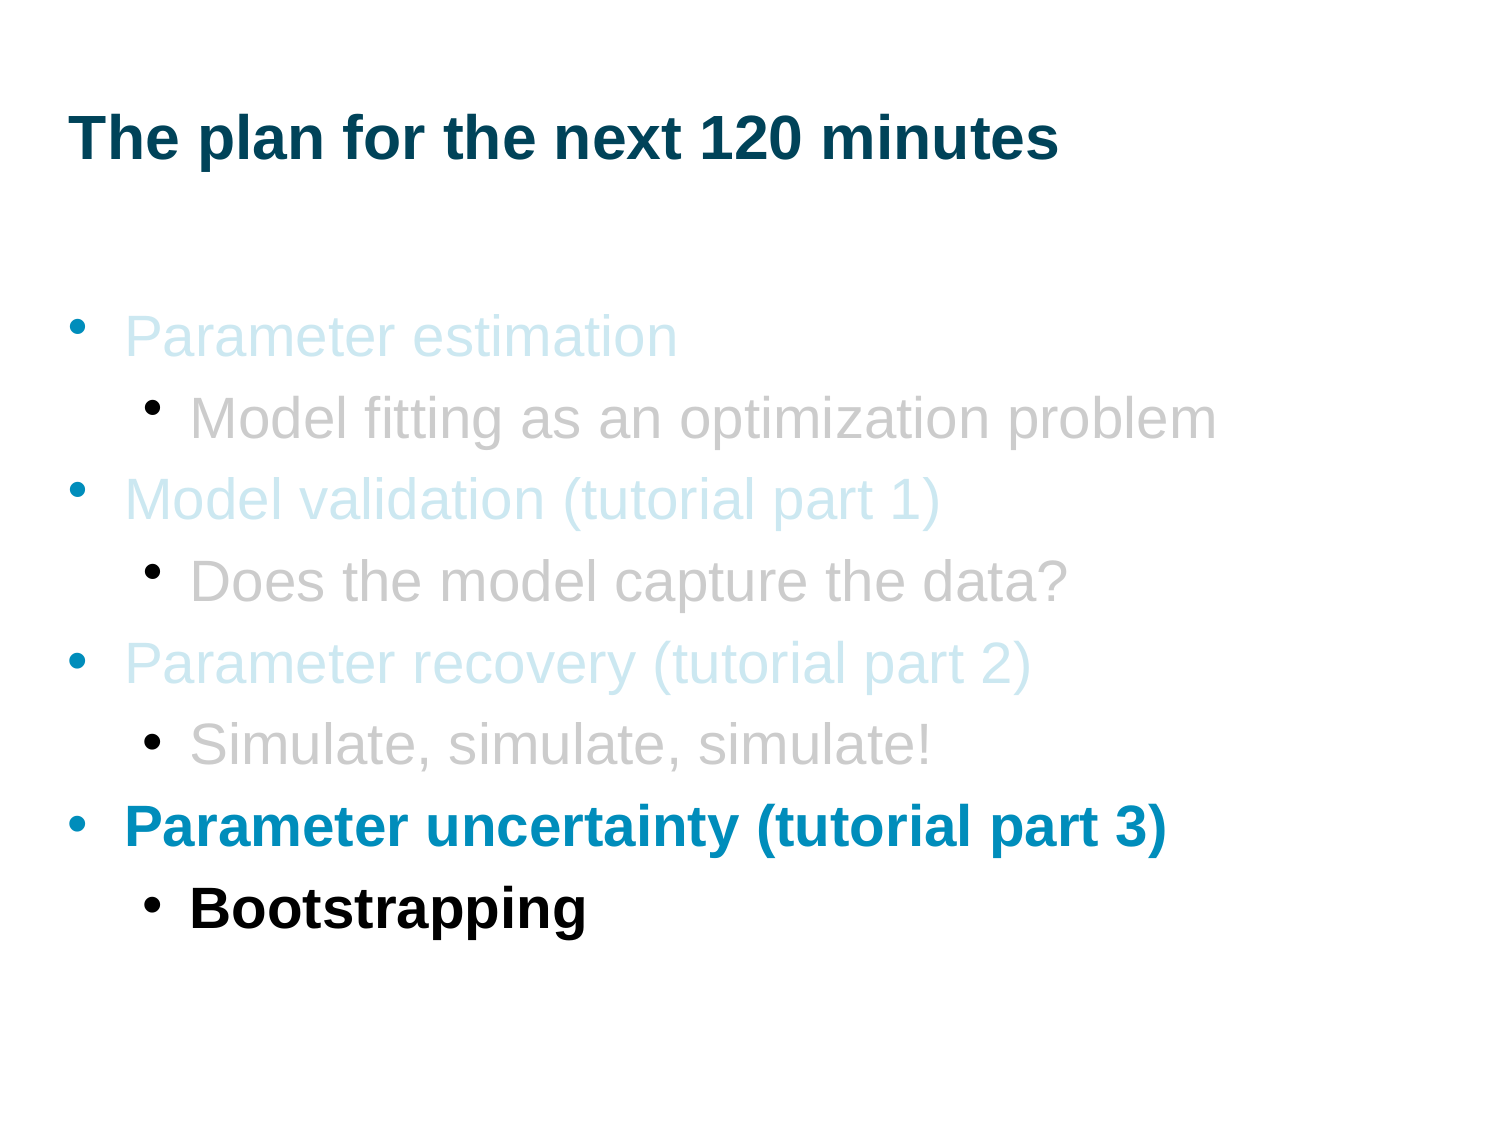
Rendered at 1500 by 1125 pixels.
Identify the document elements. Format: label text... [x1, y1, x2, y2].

text_box The plan for the next 120 minutes [54, 89, 1400, 290]
text_box Parameter estimation Model fitting as an optimization problem Model validation (tutorial part 1) Does the model capture the data? Parameter recovery (tutorial part 2) Simulate, simulate, simulate! Parameter uncertainty (tutorial part 3) Bootstrapping [53, 290, 1447, 988]
